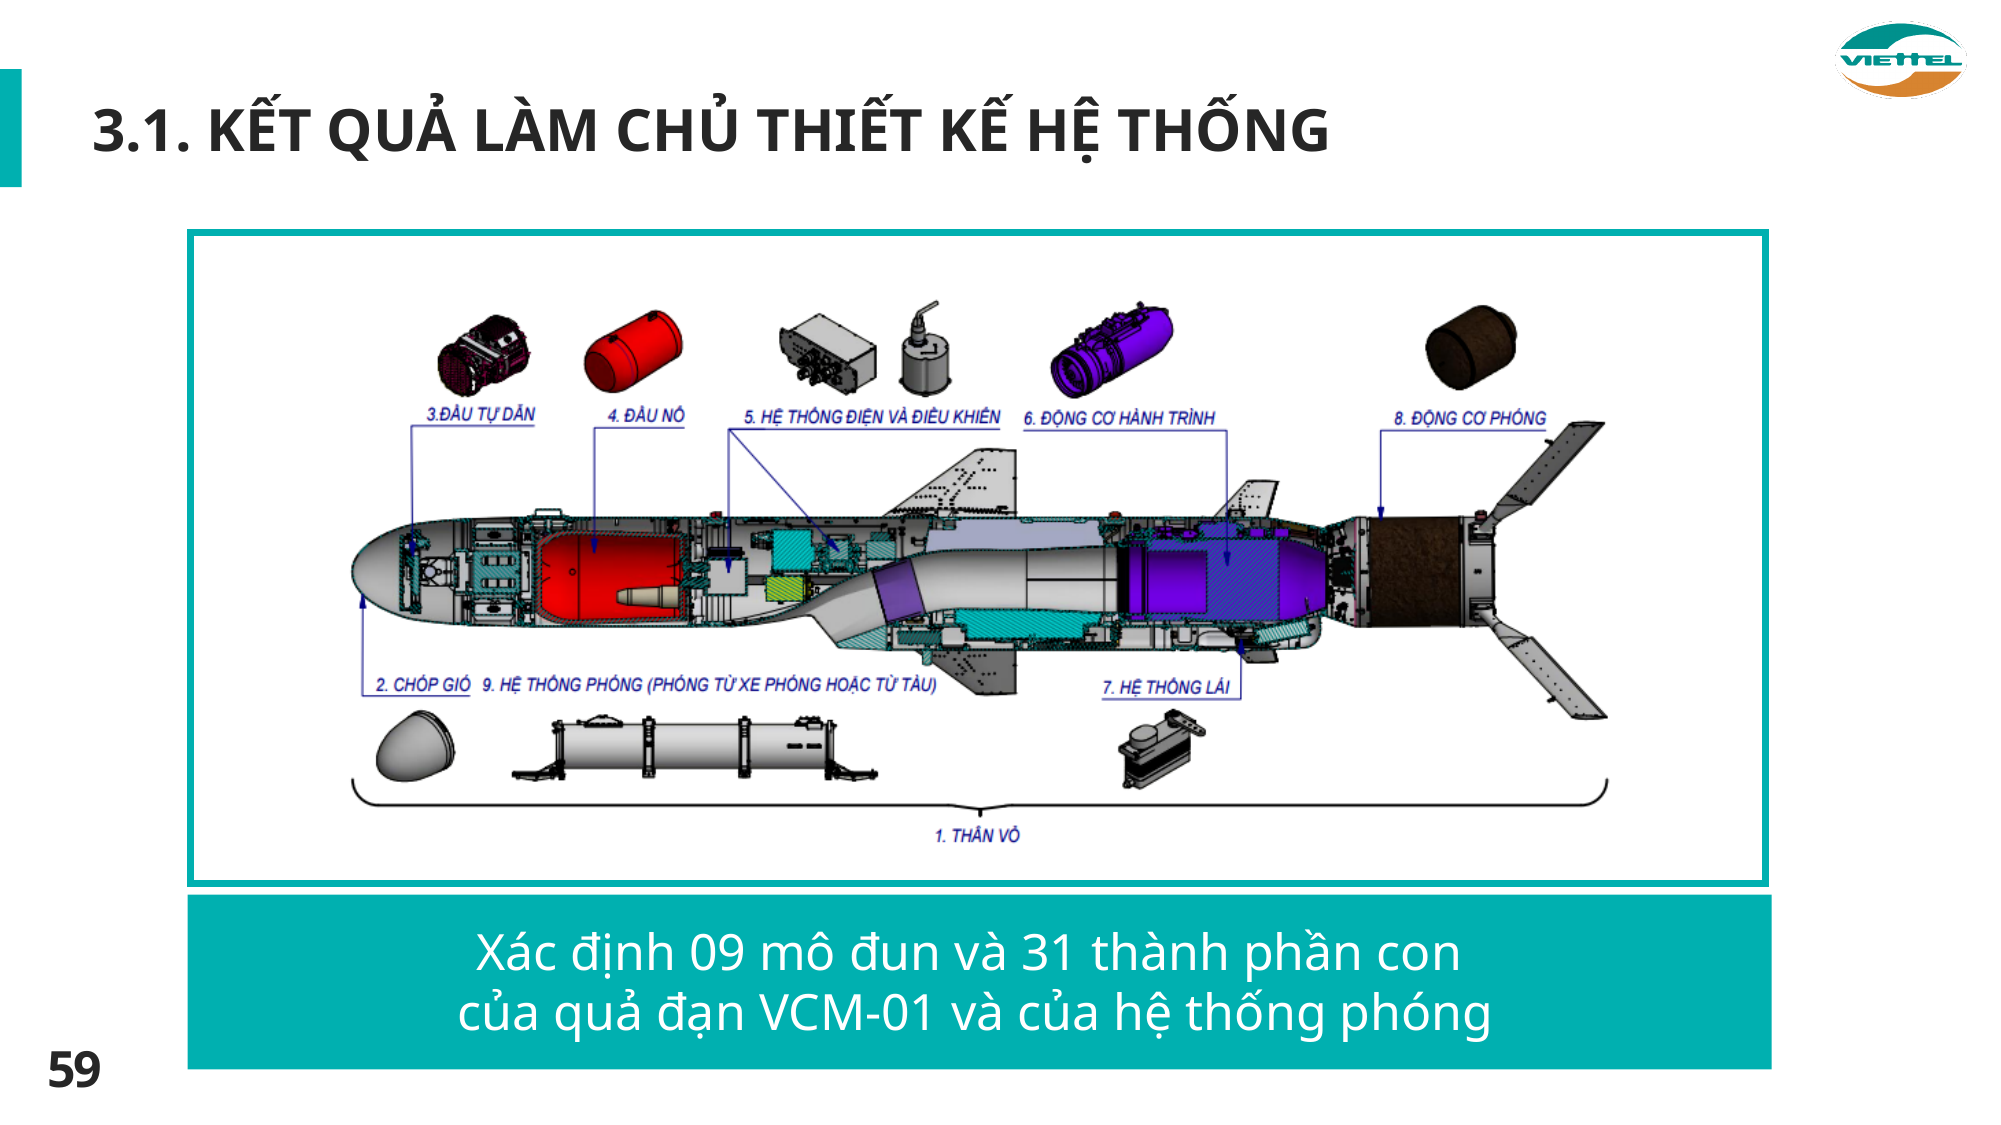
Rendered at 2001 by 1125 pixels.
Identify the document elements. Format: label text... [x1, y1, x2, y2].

picture [1835, 21, 1967, 99]
text_box [189, 232, 1766, 885]
picture [331, 260, 1634, 856]
text_box [0, 68, 23, 188]
text_box 3.1. KẾT QUẢ LÀM CHỦ THIẾT KẾ HỆ THỐNG [77, 85, 1775, 170]
text_box 59 [0, 1029, 529, 1105]
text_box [187, 894, 1772, 1070]
